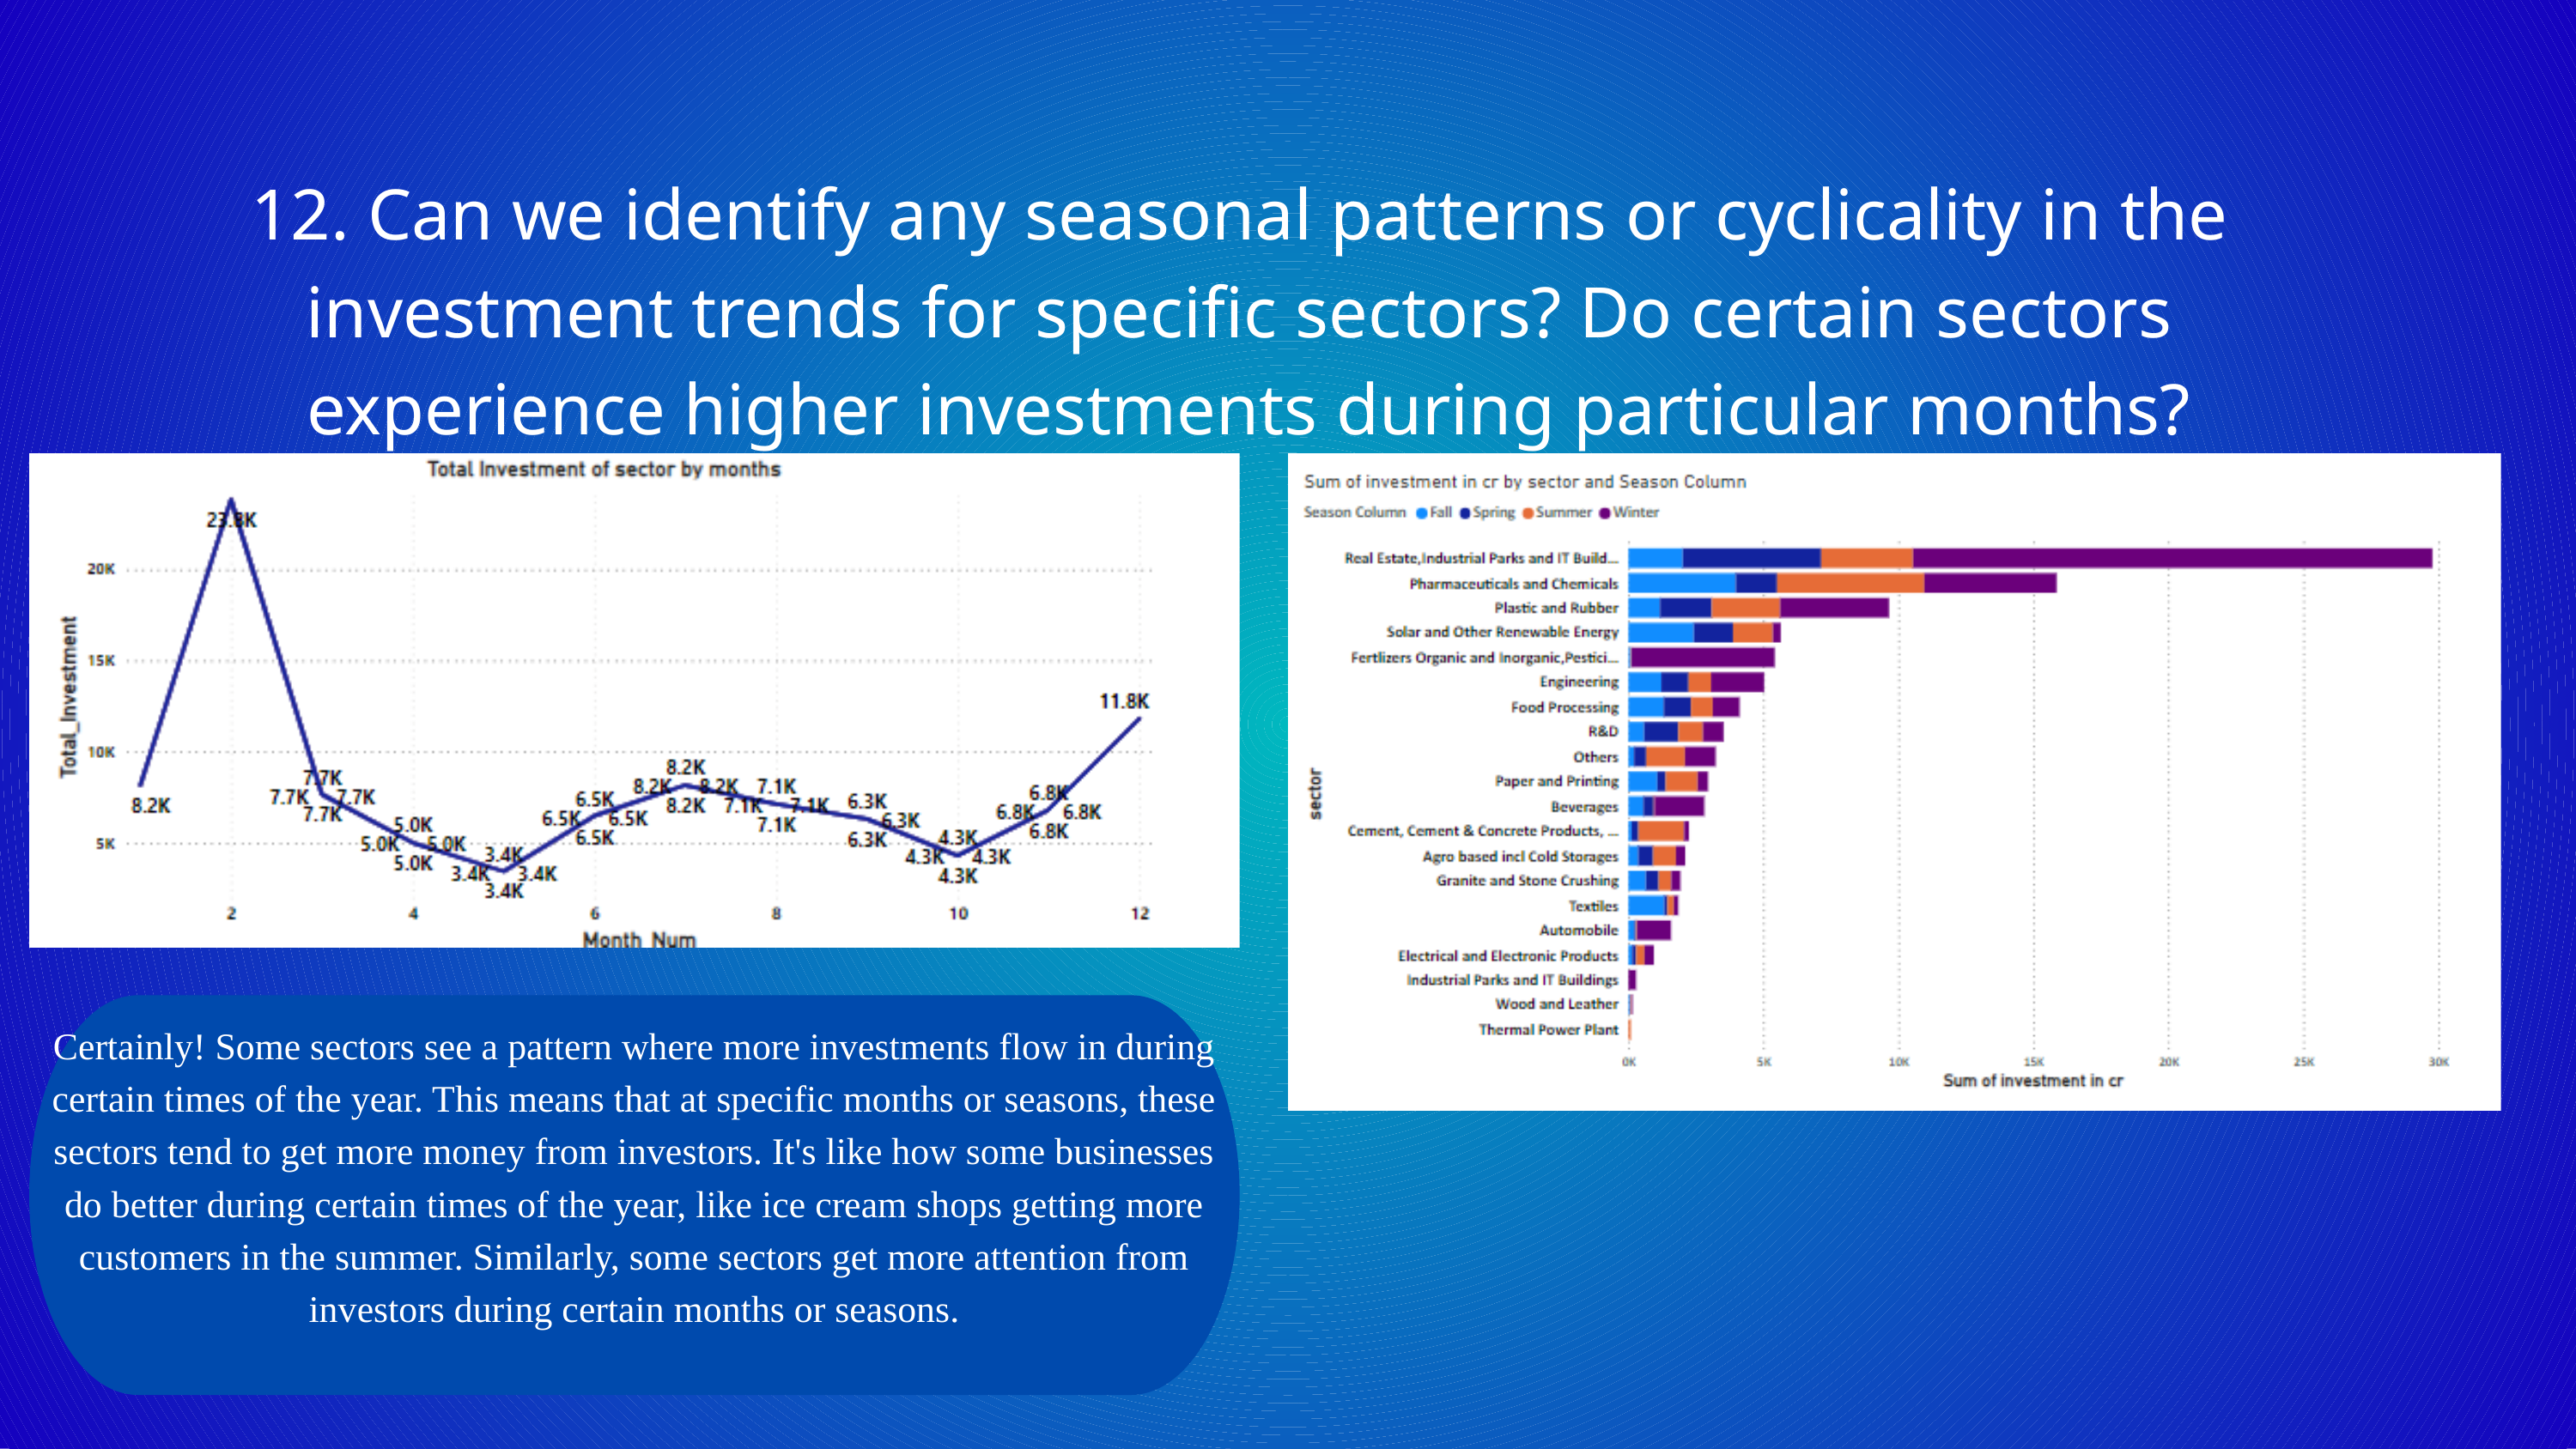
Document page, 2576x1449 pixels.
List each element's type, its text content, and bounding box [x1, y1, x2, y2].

text_box [1287, 453, 2501, 1111]
text_box [29, 453, 1240, 949]
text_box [28, 949, 1240, 1396]
text_box 12. Can we identify any seasonal patterns or cyclicality in the investment trends for specific sectors? Do certain sectors experience higher investments during particular months? [248, 155, 2232, 450]
